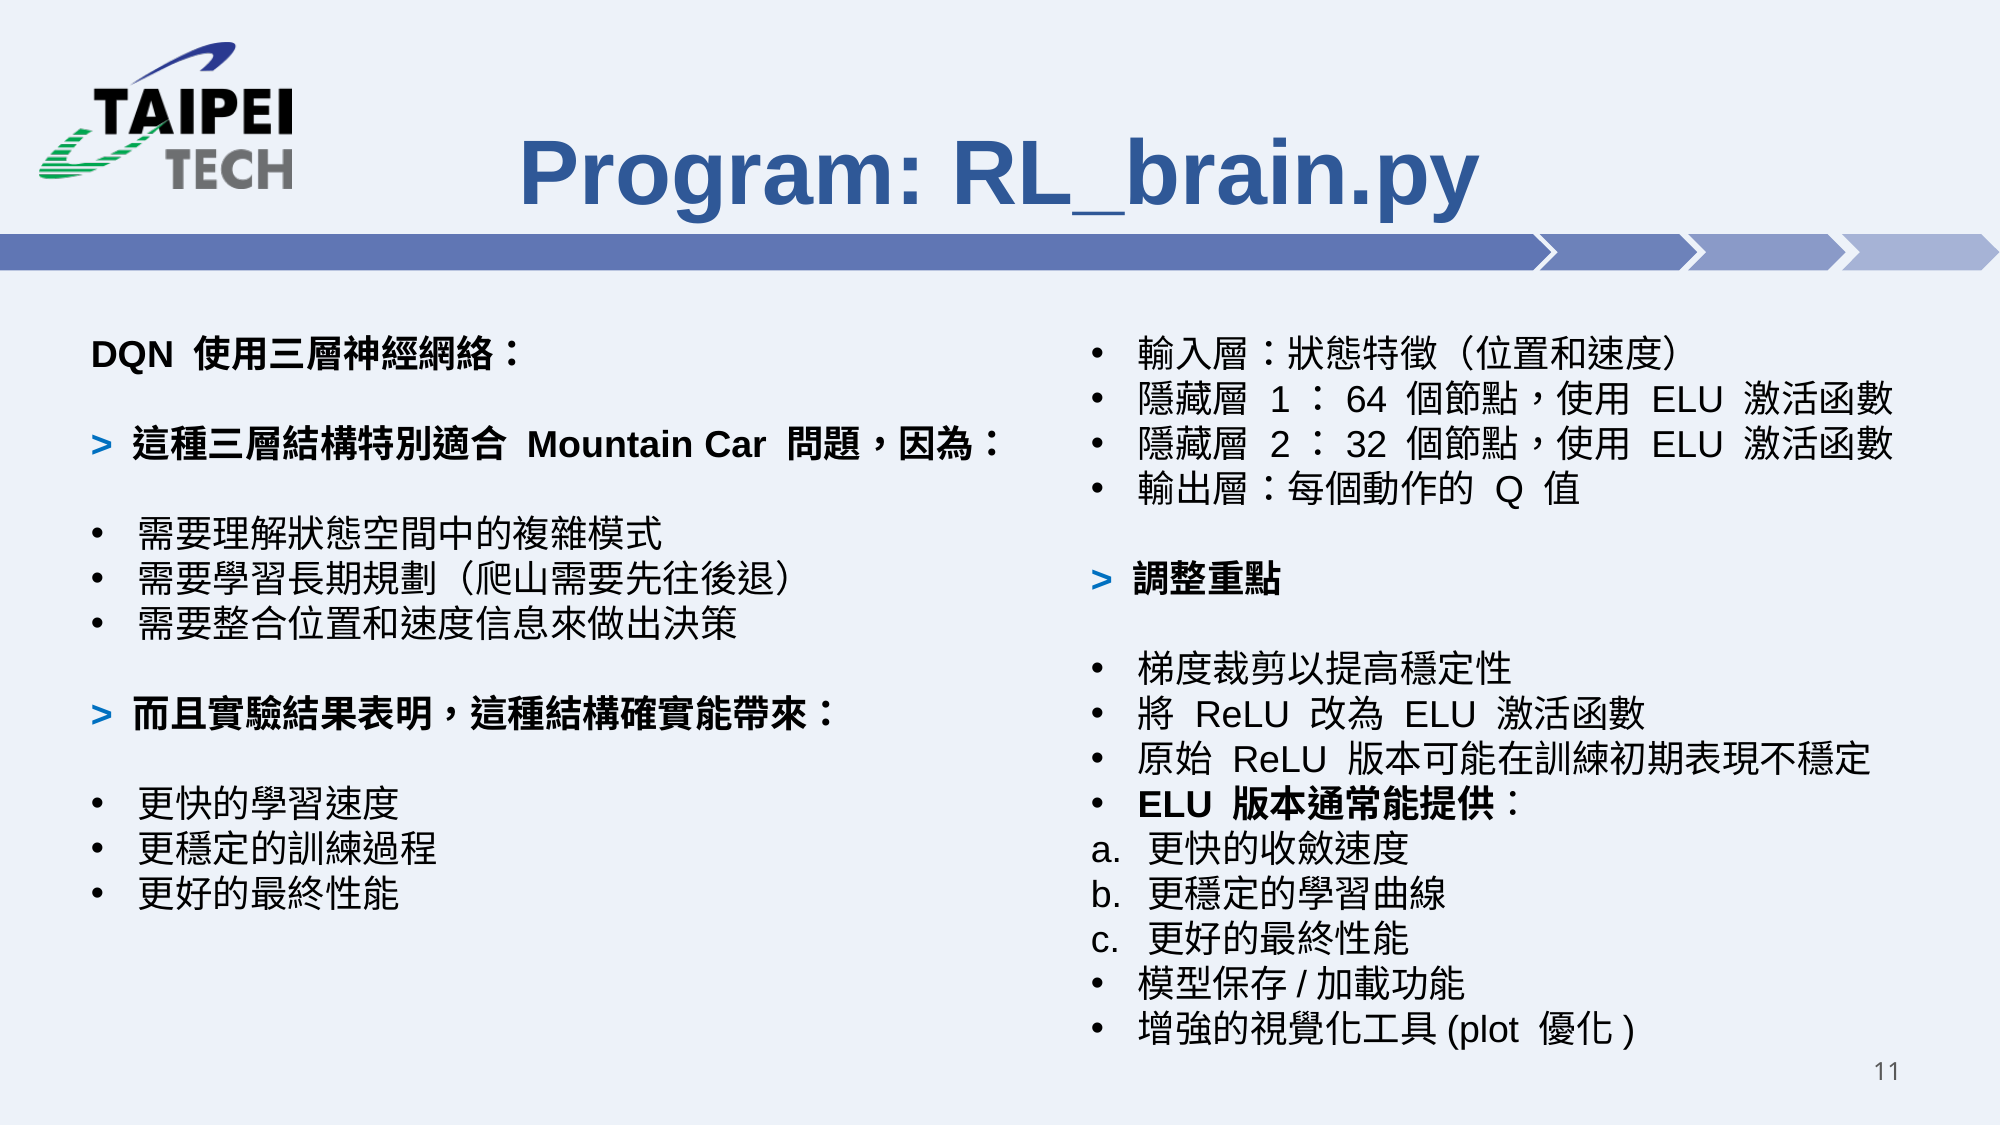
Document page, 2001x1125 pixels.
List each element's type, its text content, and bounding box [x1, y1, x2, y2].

title Program: RL_brain.py [0, 0, 2000, 225]
text_box DQN 使用三層神經網絡： > 這種三層結構特別適合 Mountain Car 問題，因為： 需要理解狀態空間中的複雜模式 需要學習長期規劃（爬山需要先往後退） 需要整合位置和速度信息來做出決策 > 而且實驗結果表明，這種結構確實能帶來： 更快的學習速度 更穩定的訓練過程 更好的最終性能 [75, 322, 1075, 922]
text_box 輸入層：狀態特徵（位置和速度） 隱藏層 1：64 個節點，使用 ELU 激活函數 隱藏層 2：32 個節點，使用 ELU 激活函數 輸出層：每個動作的 Q 值 > 調整重點 梯度裁剪以提高穩定性 將 ReLU 改為 ELU 激活函數 原始 ReLU 版本可能在訓練初期表現不穩定 ELU 版本通常能提供： 更快的收斂速度 更穩定的學習曲線 更好的最終性能 模型保存/加載功能 增強的視覺化工具(plot 優化) [1075, 322, 2000, 1057]
slide_number 11 [1868, 1042, 1992, 1103]
